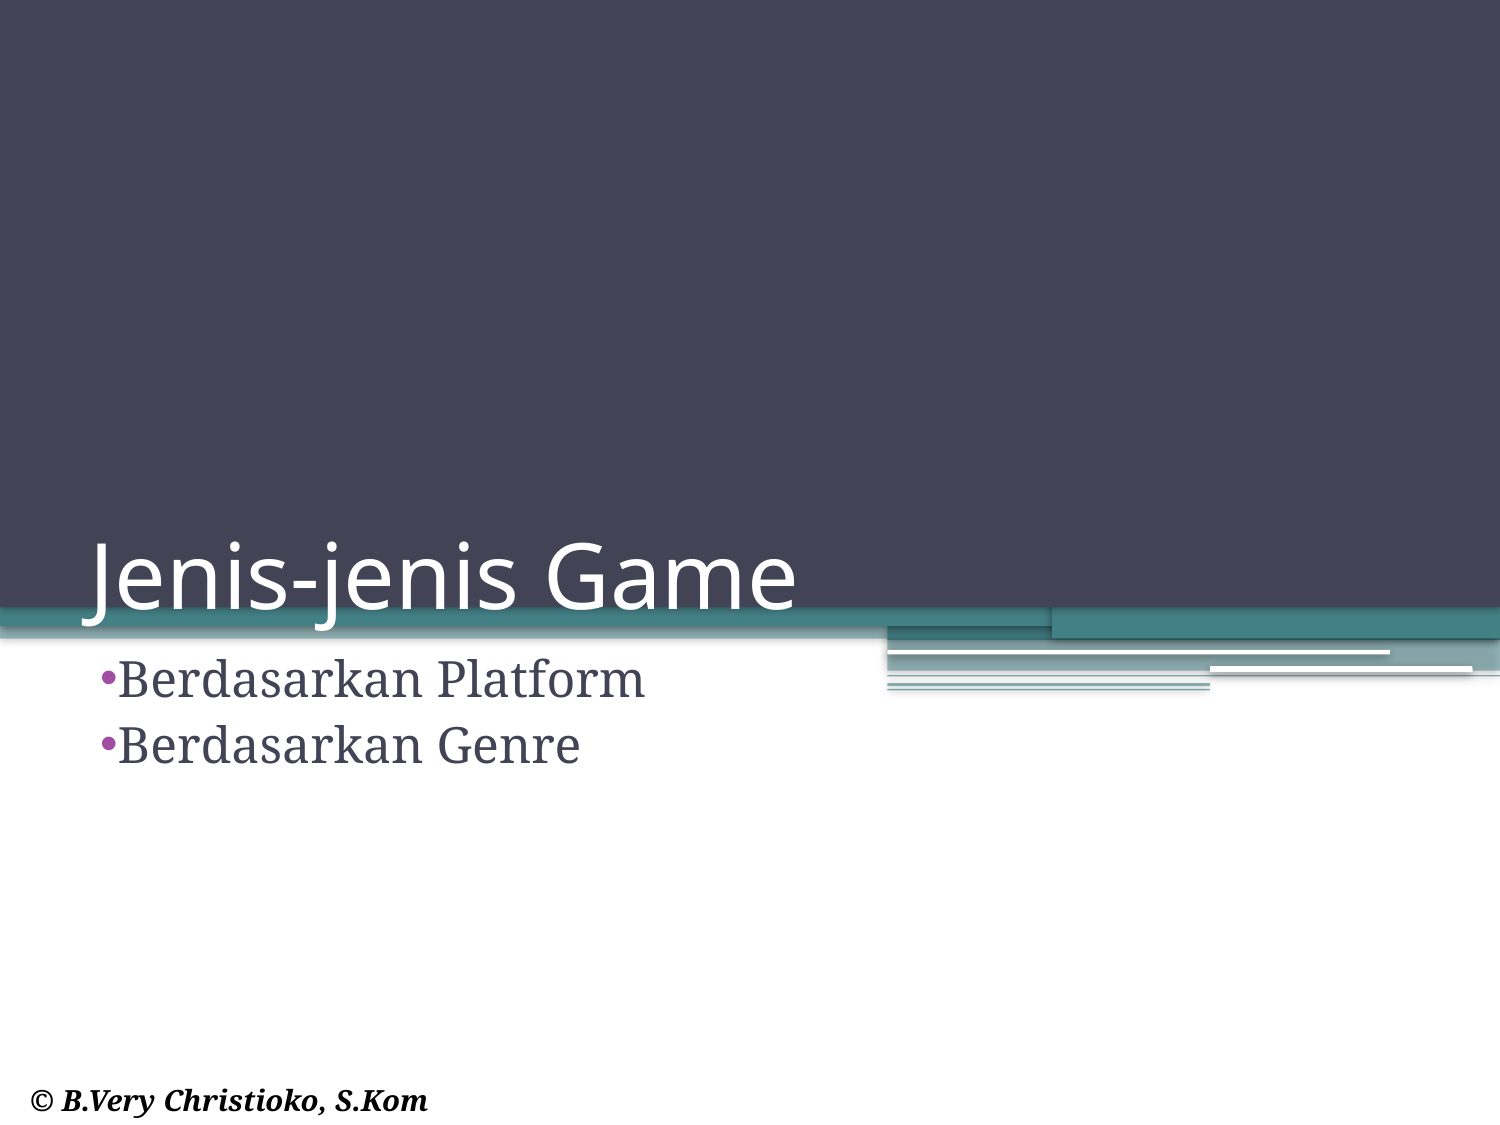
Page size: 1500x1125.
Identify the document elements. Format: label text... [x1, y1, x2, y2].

subtitle Berdasarkan Platform Berdasarkan Genre [75, 639, 888, 928]
title Jenis-jenis Game [75, 394, 1463, 636]
text_box © B.Very Christioko, S.Kom [15, 1074, 444, 1125]
